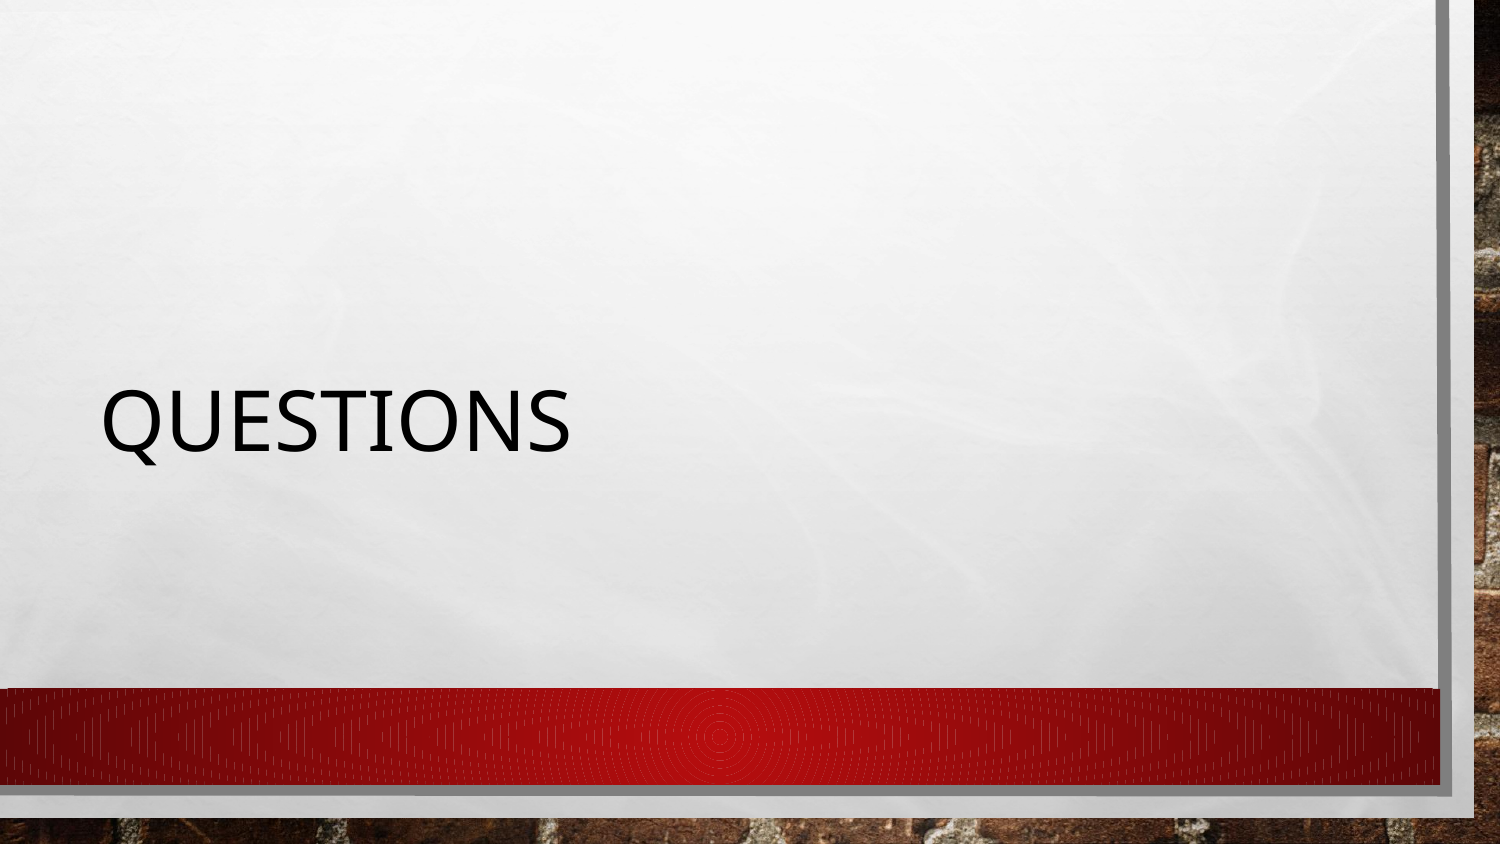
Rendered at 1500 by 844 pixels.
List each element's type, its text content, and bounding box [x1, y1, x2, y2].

title QUESTIONS [84, 84, 1364, 478]
picture [0, 0, 1500, 844]
picture [0, 0, 1438, 688]
